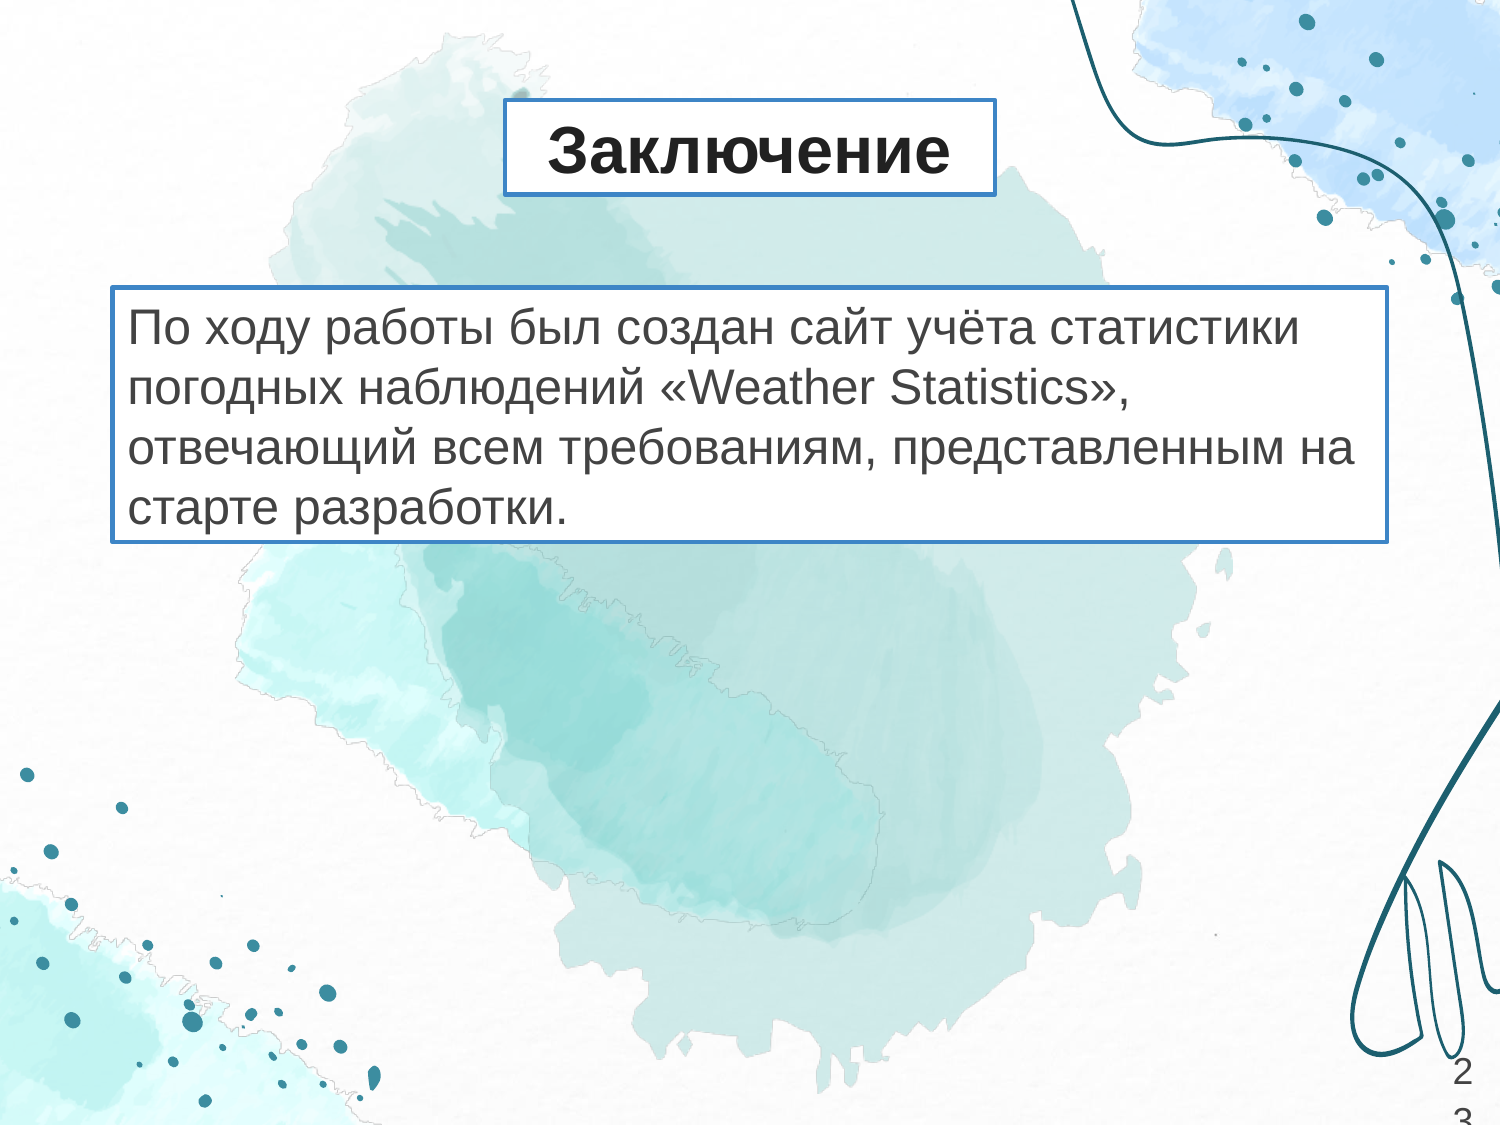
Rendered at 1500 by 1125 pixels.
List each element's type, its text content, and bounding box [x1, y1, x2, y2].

picture [1407, 714, 1500, 1027]
text_box По ходу работы был создан сайт учёта статистики погодных наблюдений «Weather Statistics», отвечающий всем требованиям, представленным на старте разработки. [110, 285, 1389, 544]
text_box Заключение [503, 98, 997, 197]
picture [1443, 867, 1500, 1027]
picture [1075, 0, 1500, 521]
slide_number 23 [1431, 1027, 1500, 1088]
picture [0, 0, 1500, 1125]
picture [1355, 883, 1419, 1051]
